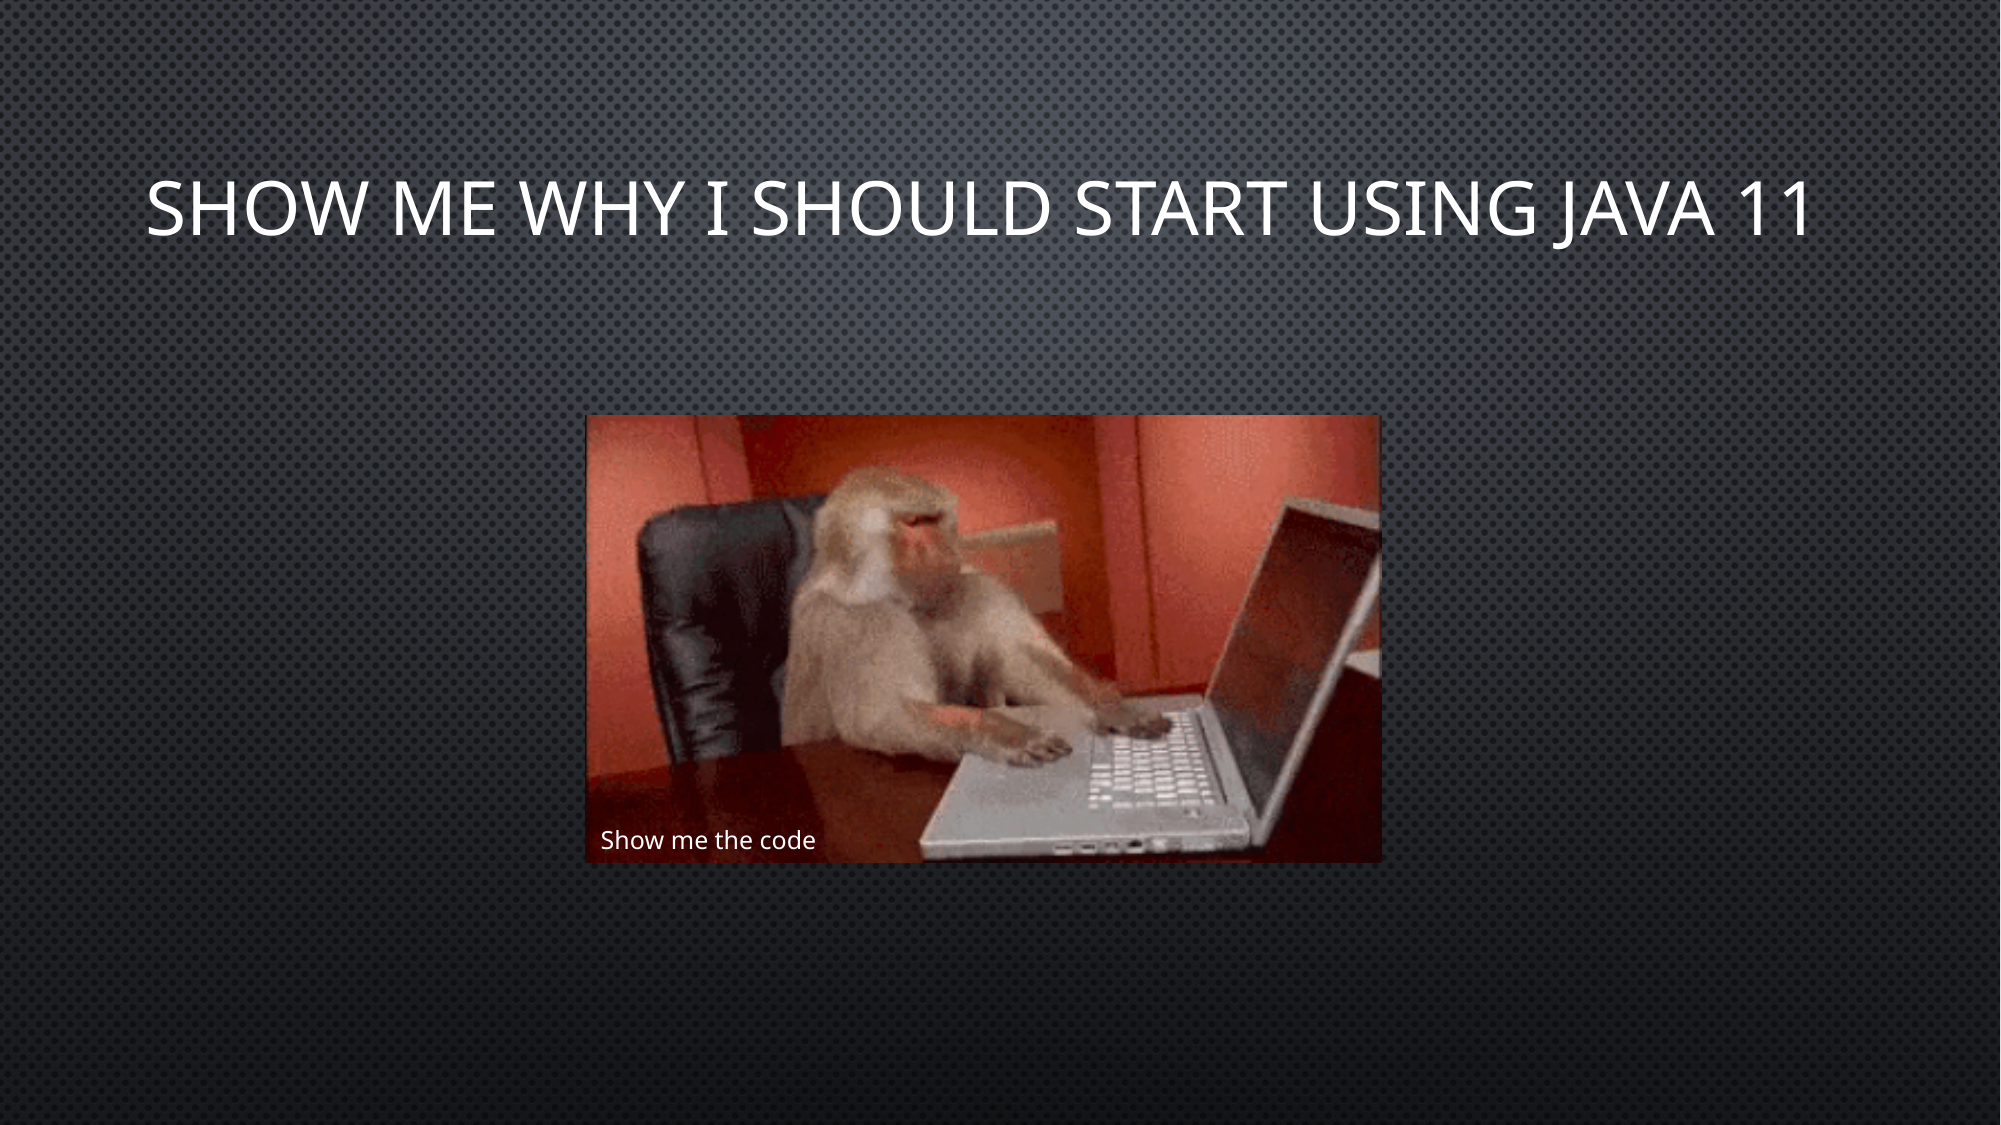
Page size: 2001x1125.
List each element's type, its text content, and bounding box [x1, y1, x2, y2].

title Show me why I should start using java 11 [105, 54, 1863, 357]
picture [585, 415, 1383, 863]
